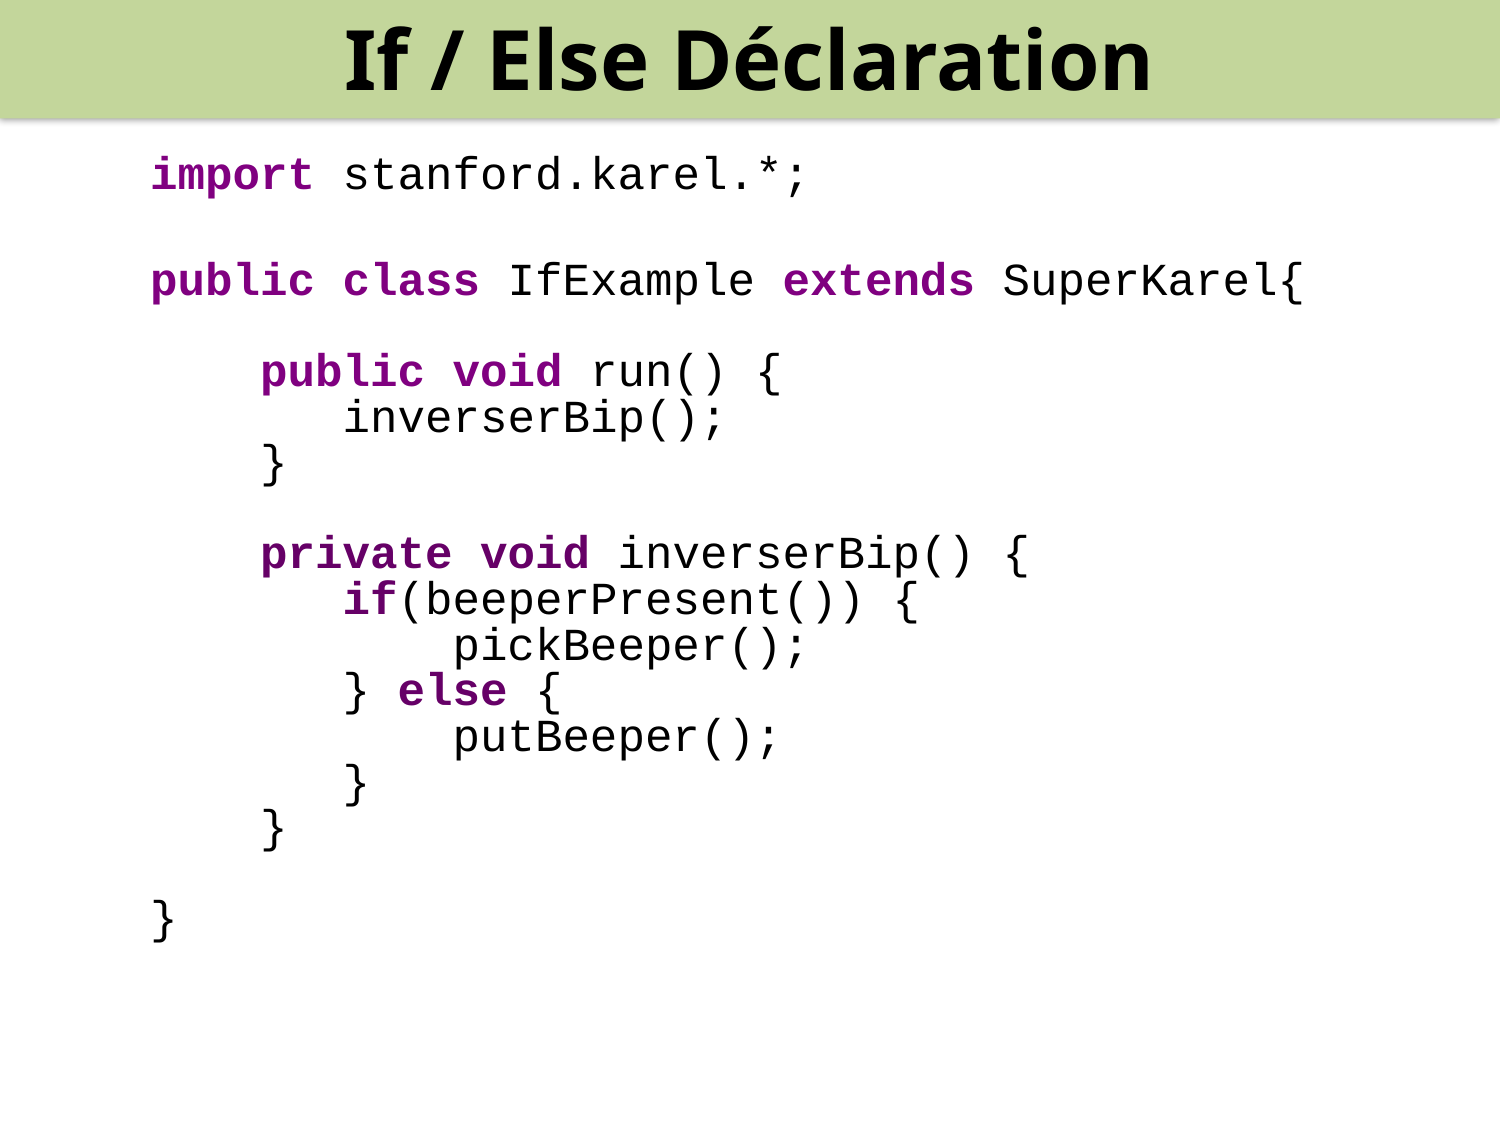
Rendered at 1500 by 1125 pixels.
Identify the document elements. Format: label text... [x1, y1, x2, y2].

text_box import stanford.karel.*; public class IfExample extends SuperKarel{ public void run() { inverserBip(); } private void inverserBip() { if(beeperPresent()) { pickBeeper(); } else { putBeeper(); } } } [150, 145, 1500, 1107]
text_box If / Else Déclaration [0, 0, 1500, 122]
